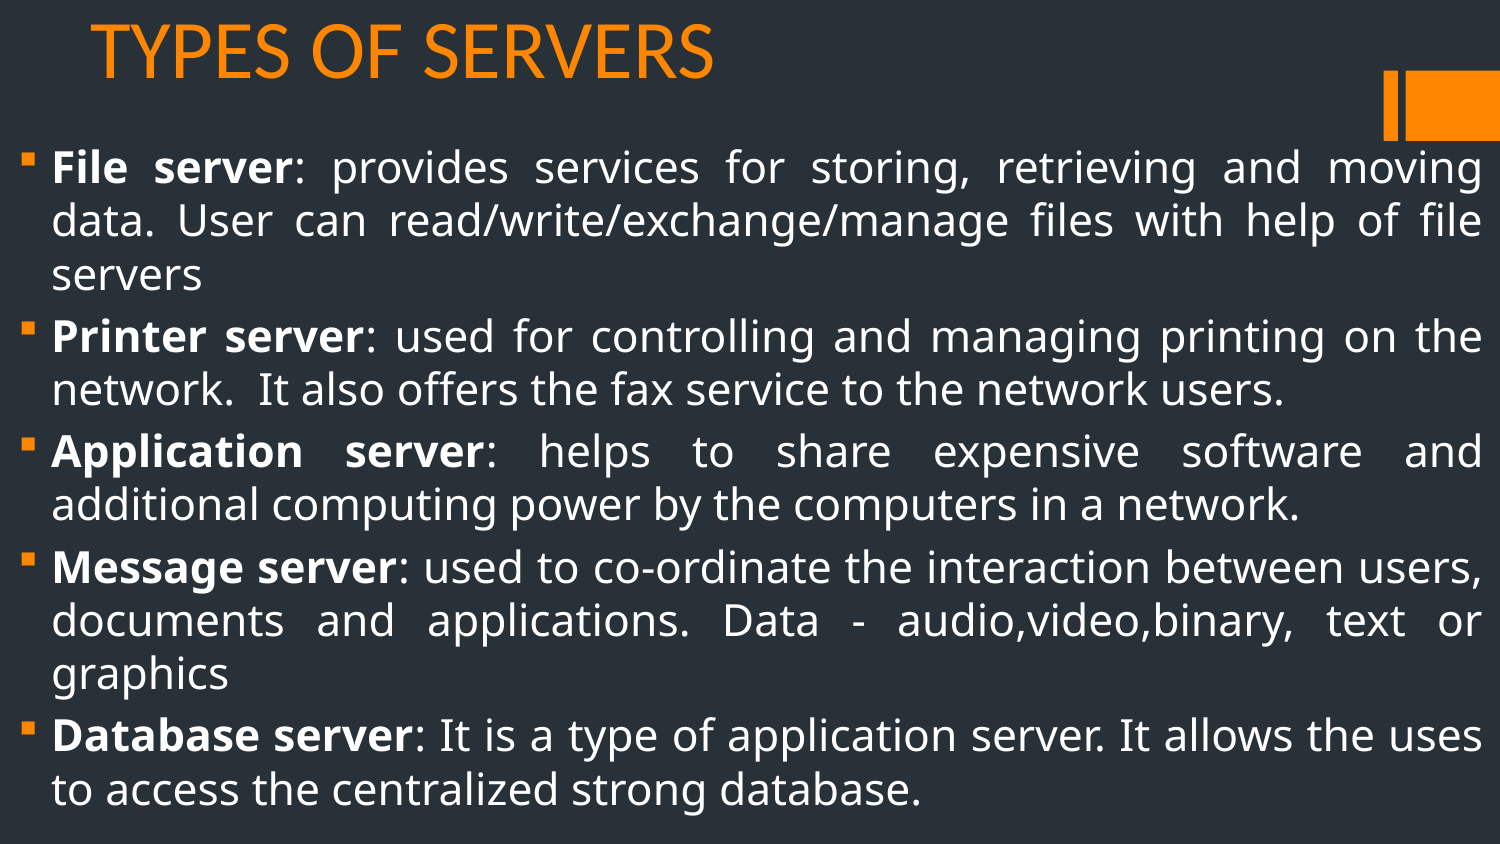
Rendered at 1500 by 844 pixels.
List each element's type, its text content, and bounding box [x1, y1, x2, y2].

title TYPES OF SERVERS [75, 0, 1425, 104]
list File server: provides services for storing, retrieving and moving data. User can read/write/exchange/manage files with help of file servers Printer server: used for controlling and managing printing on the network. It also offers the fax service to the network users. Application server: helps to share expensive software and additional computing power by the computers in a network. Message server: used to co-ordinate the interaction between users, documents and applications. Data - audio,video,binary, text or graphics Database server: It is a type of application server. It allows the uses to access the centralized strong database. [0, 131, 1500, 826]
